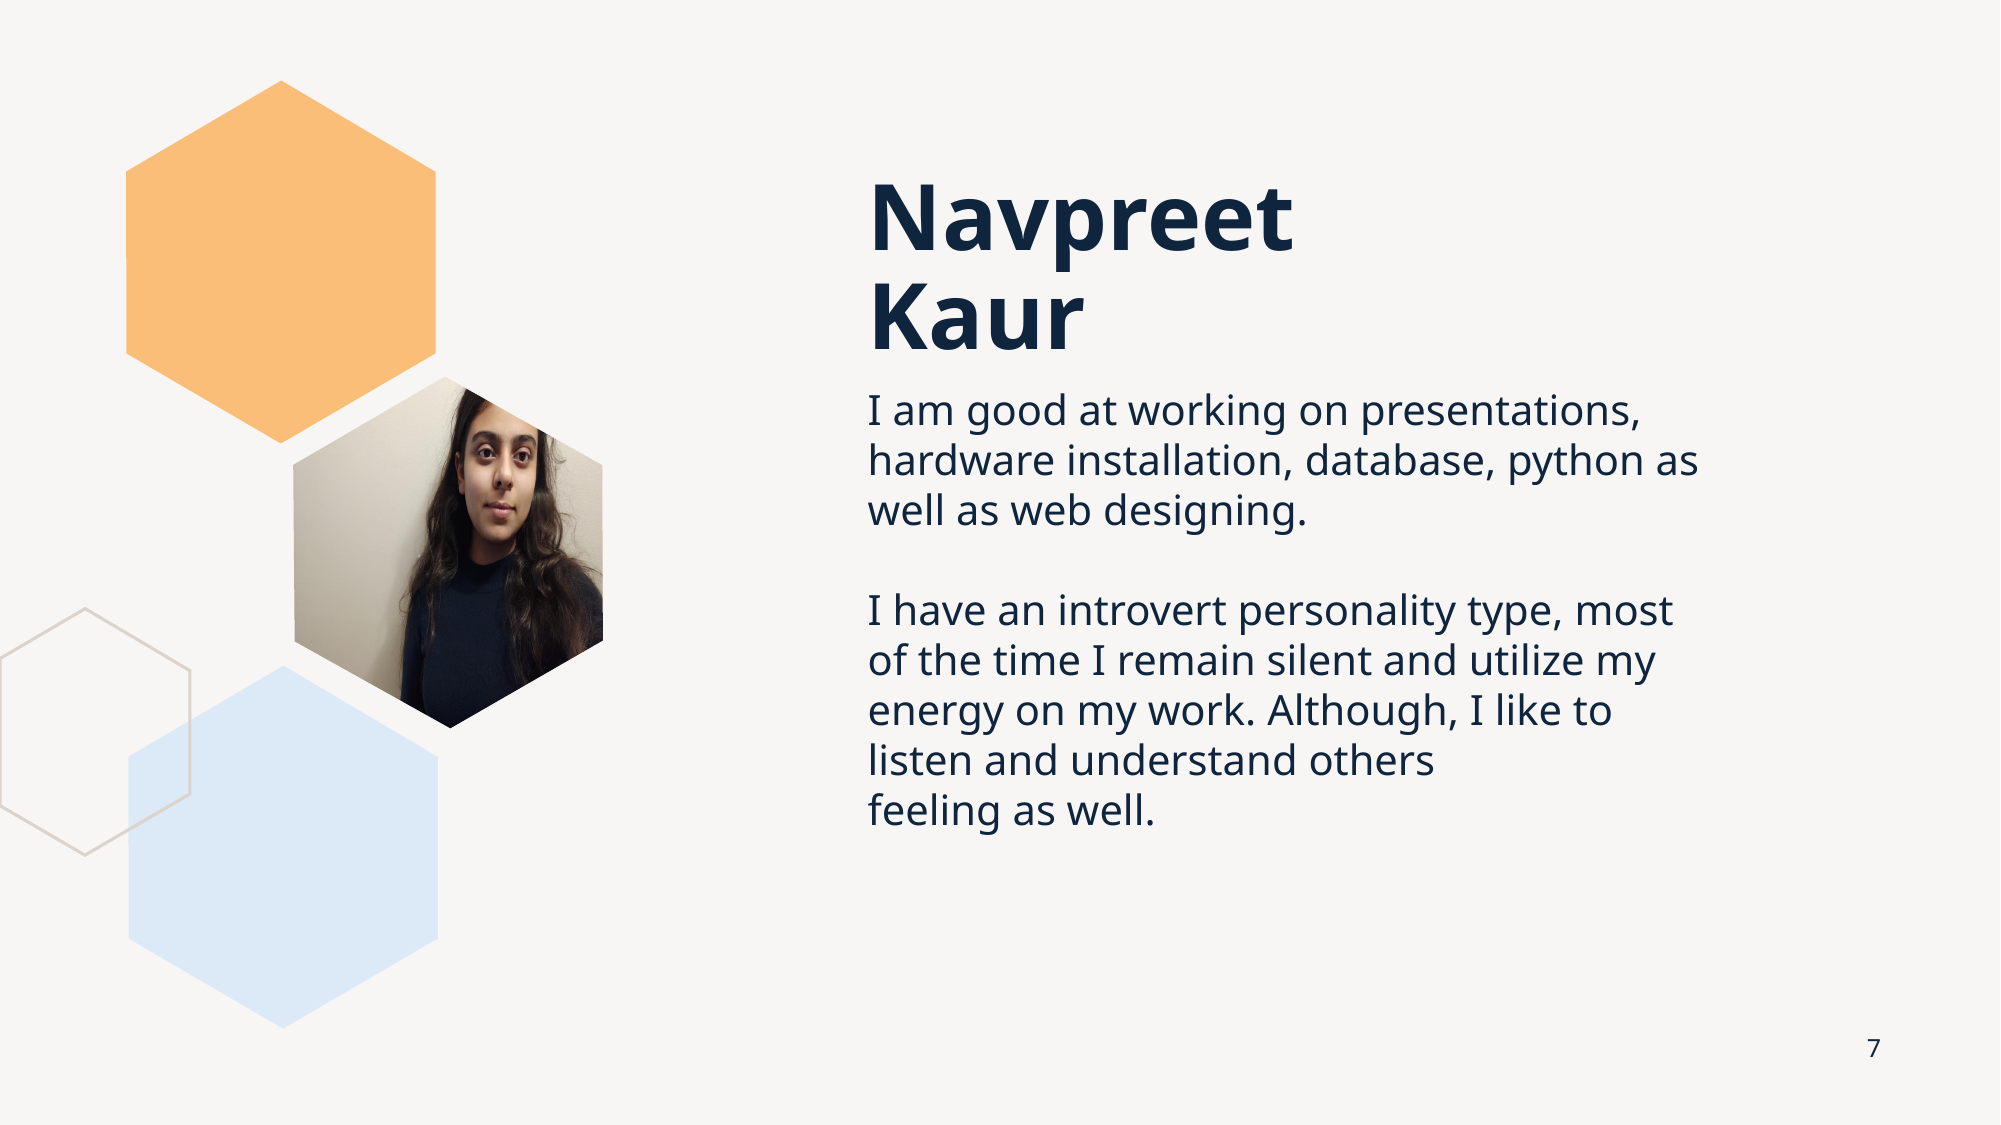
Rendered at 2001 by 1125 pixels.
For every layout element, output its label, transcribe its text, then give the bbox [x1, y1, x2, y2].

picture [293, 376, 603, 729]
list I am good at working on presentations, hardware installation, database, python as well as web designing. I have an introvert personality type, most of the time I remain silent and utilize my energy on my work. Although, I like to listen and understand others feeling as well. [852, 376, 1723, 814]
slide_number 7 [1836, 1020, 1912, 1080]
title Navpreet Kaur [852, 258, 1448, 376]
